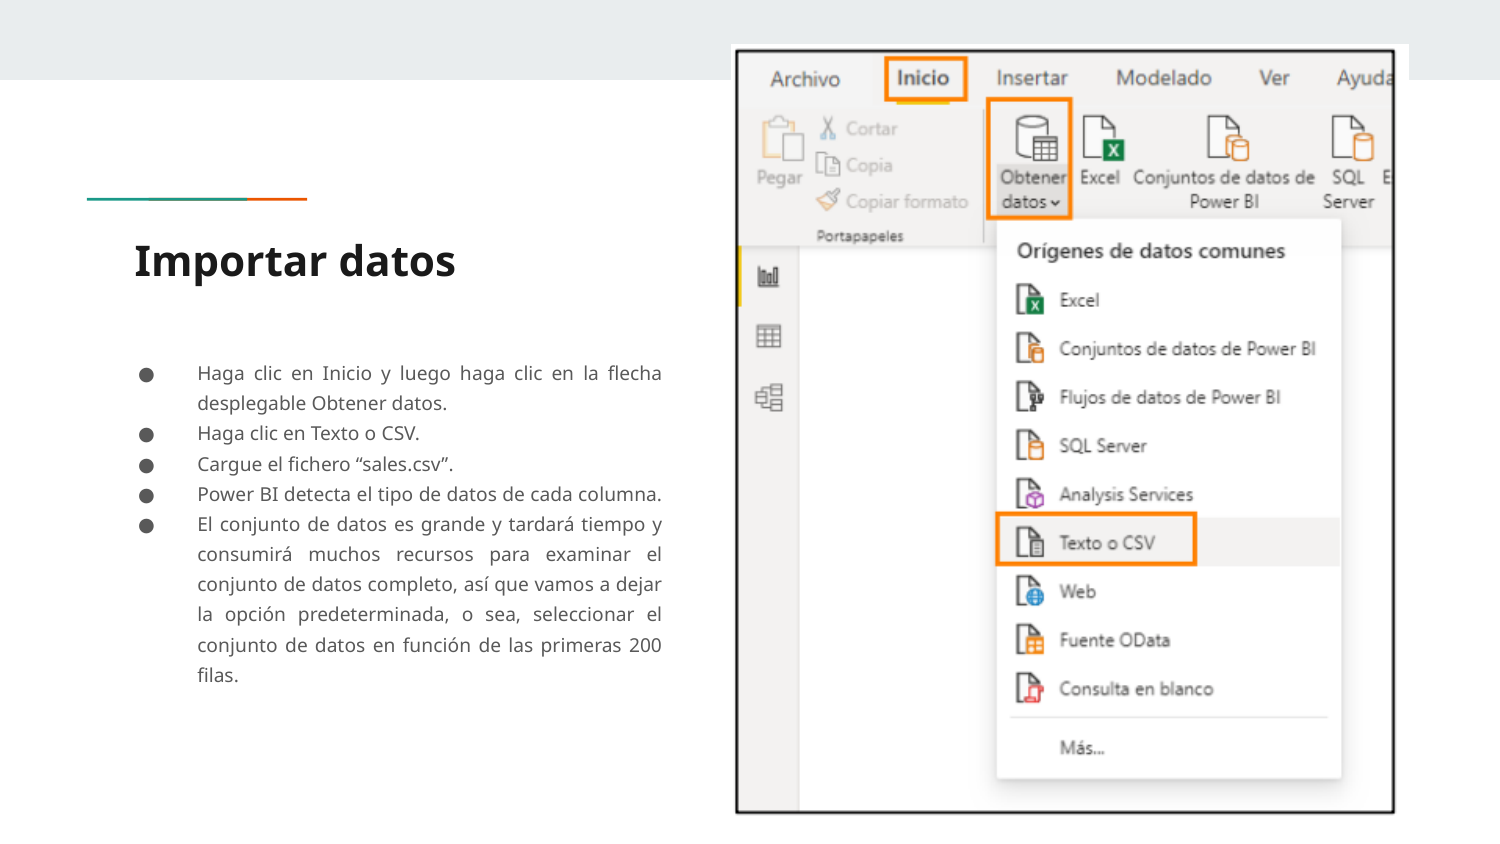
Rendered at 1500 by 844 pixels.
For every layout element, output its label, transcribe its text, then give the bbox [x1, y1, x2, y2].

title Importar datos [119, 216, 726, 305]
list Haga clic en Inicio y luego haga clic en la flecha desplegable Obtener datos. Haga clic en Texto o CSV. Cargue el fichero “sales.csv”. Power BI detecta el tipo de datos de cada columna. El conjunto de datos es grande y tardará tiempo y consumirá muchos recursos para examinar el conjunto de datos completo, así que vamos a dejar la opción predeterminada, o sea, seleccionar el conjunto de datos en función de las primeras 200 filas. [119, 341, 678, 712]
picture [731, 44, 1409, 817]
